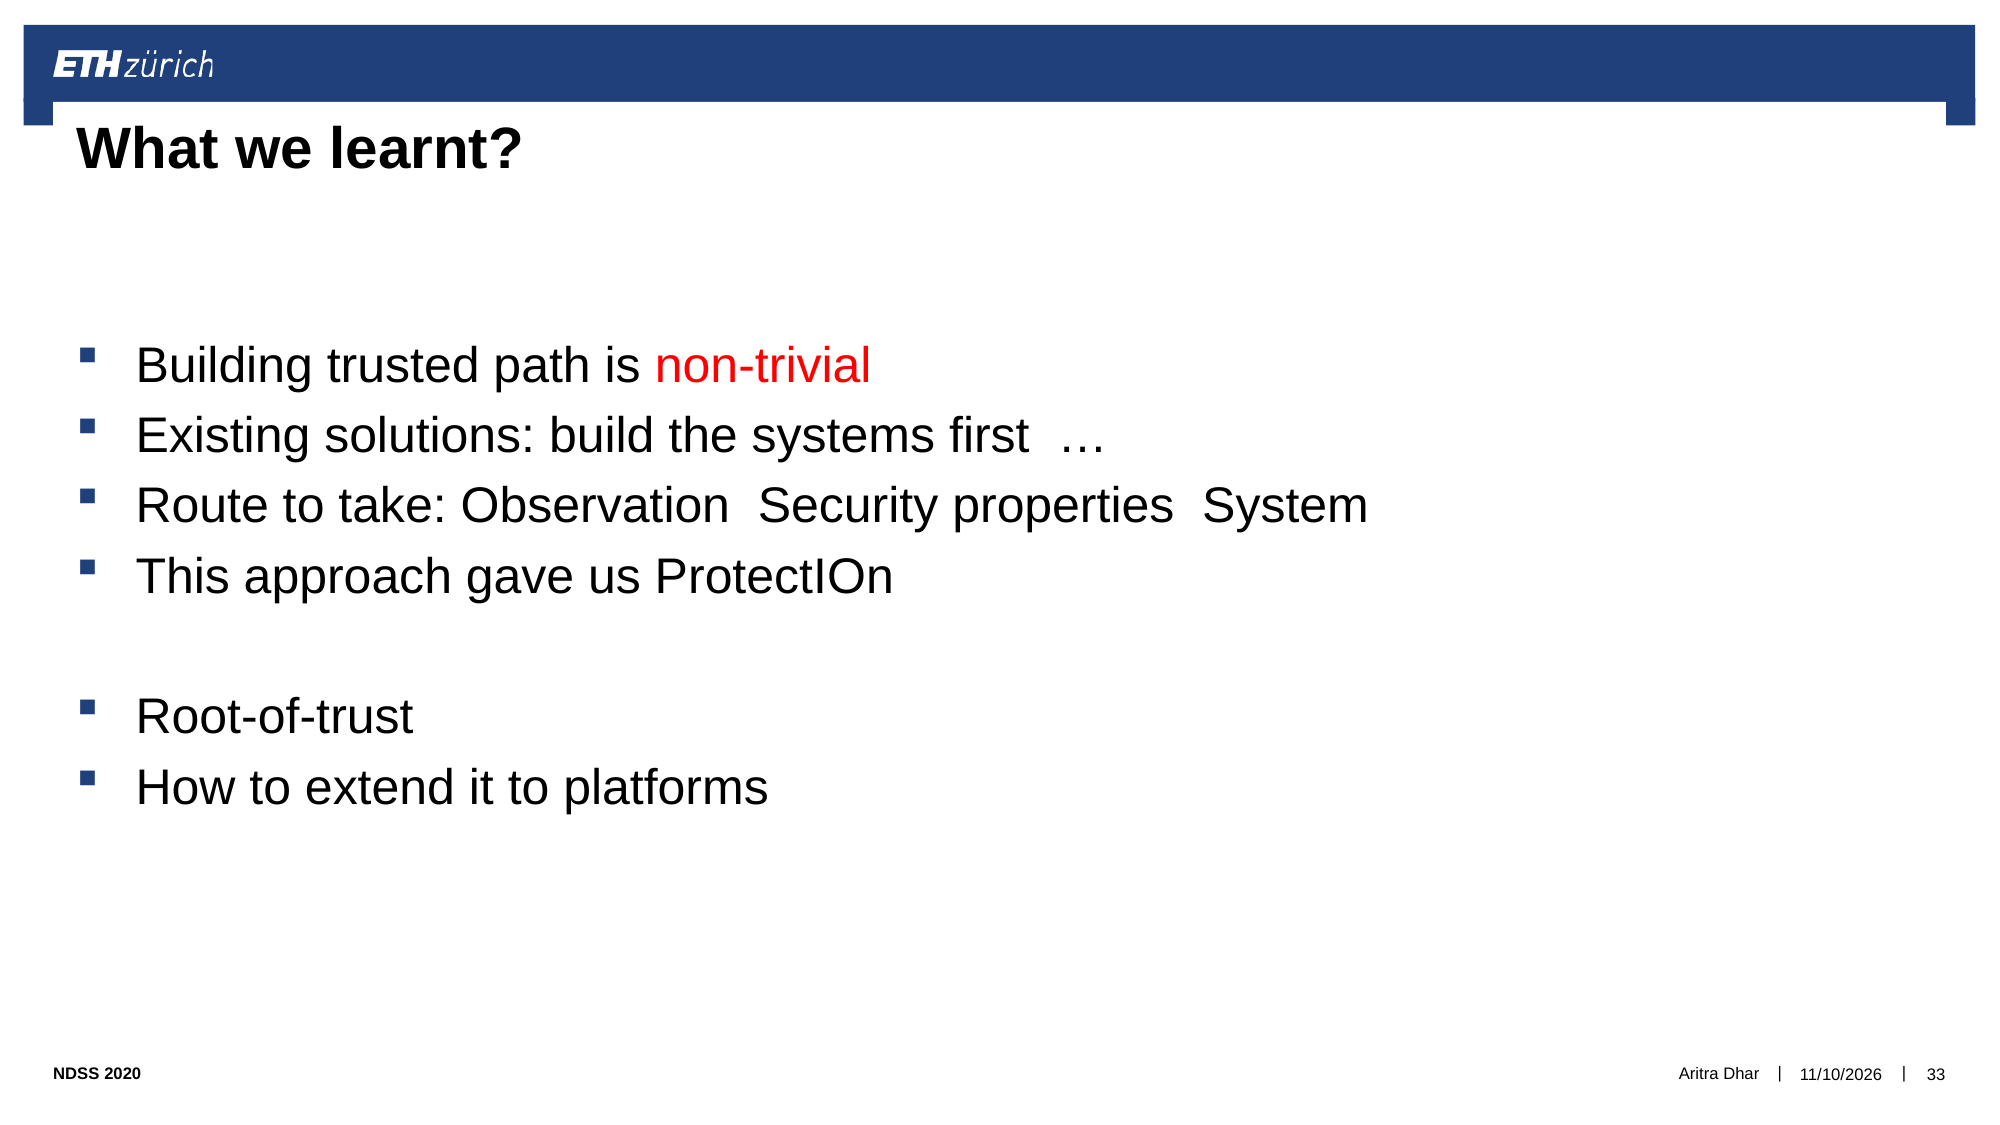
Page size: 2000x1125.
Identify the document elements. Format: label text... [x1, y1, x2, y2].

title What we learnt? [53, 101, 1946, 262]
slide_number 33 [1906, 1034, 1966, 1112]
footer Aritra Dhar [999, 1034, 1760, 1111]
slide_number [1790, 1034, 1892, 1112]
